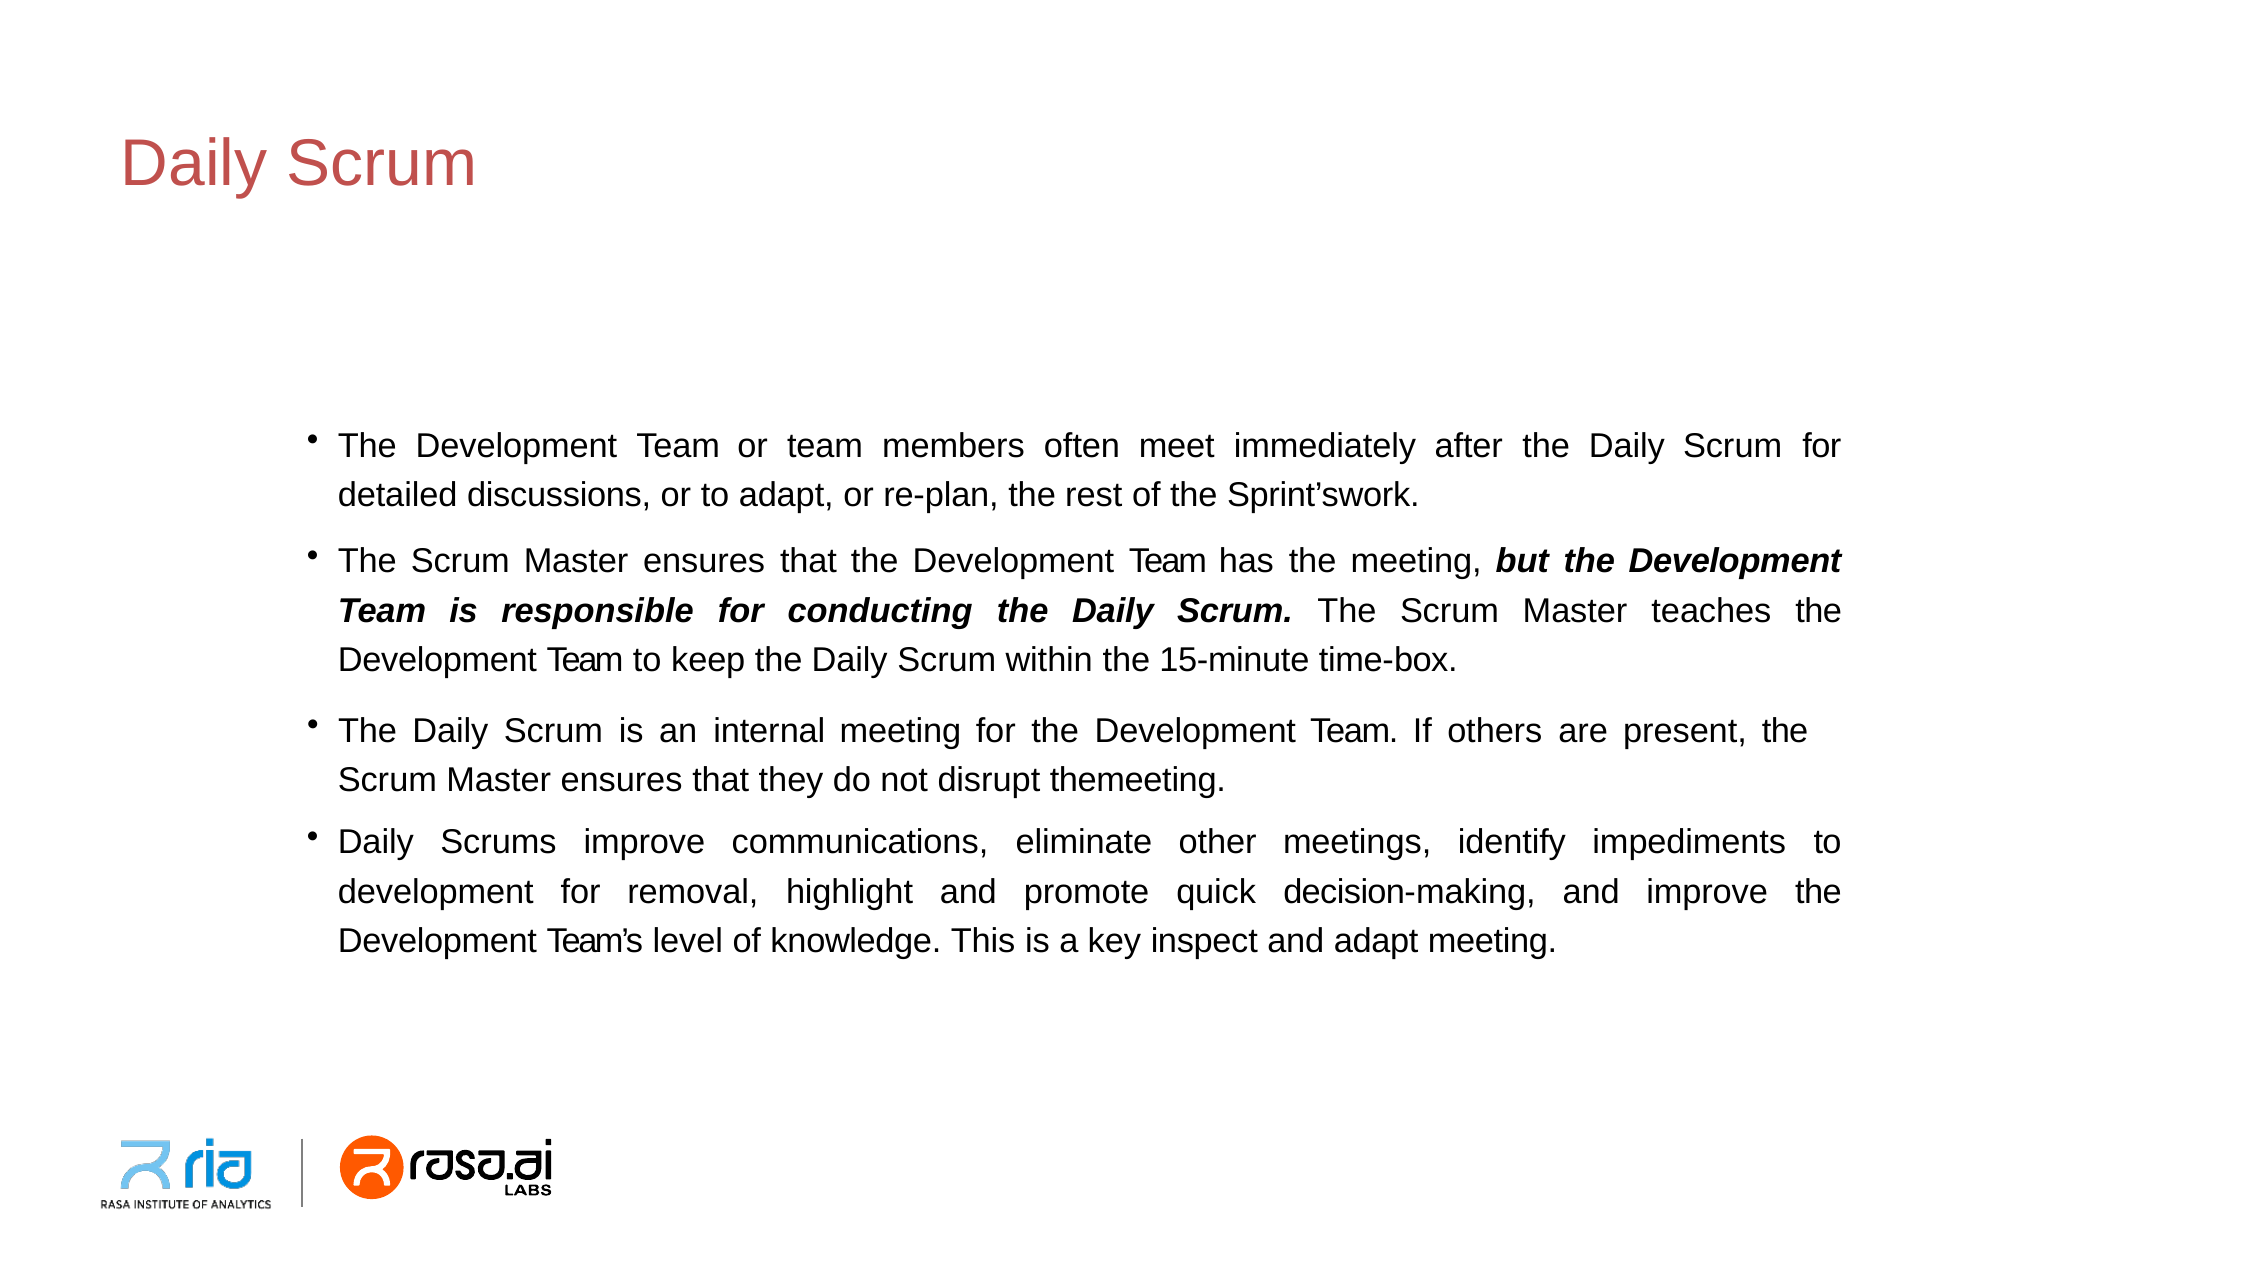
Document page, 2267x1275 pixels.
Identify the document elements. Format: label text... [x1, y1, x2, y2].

picture [88, 1125, 284, 1222]
text_box Daily Scrum [120, 105, 2009, 213]
text_box The Development Team or team members often meet immediately after the Daily Scrum for detailed discussions, or to adapt, or re-plan, the rest of the Sprint’swork. The Scrum Master ensures that the Development Team has the meeting, but the Development Team is responsible for conducting the Daily Scrum. The Scrum Master teaches the Development Team to keep the Daily Scrum within the 15-minute time-box. The Daily Scrum is an internal meeting for the Development Team. If others are present, the Scrum Master ensures that they do not disrupt themeeting. Daily Scrums improve communications, eliminate other meetings, identify impediments to development for removal, highlight and promote quick decision-making, and improve the Development Team’s level of knowledge. This is a key inspect and adapt meeting. [304, 412, 1843, 960]
